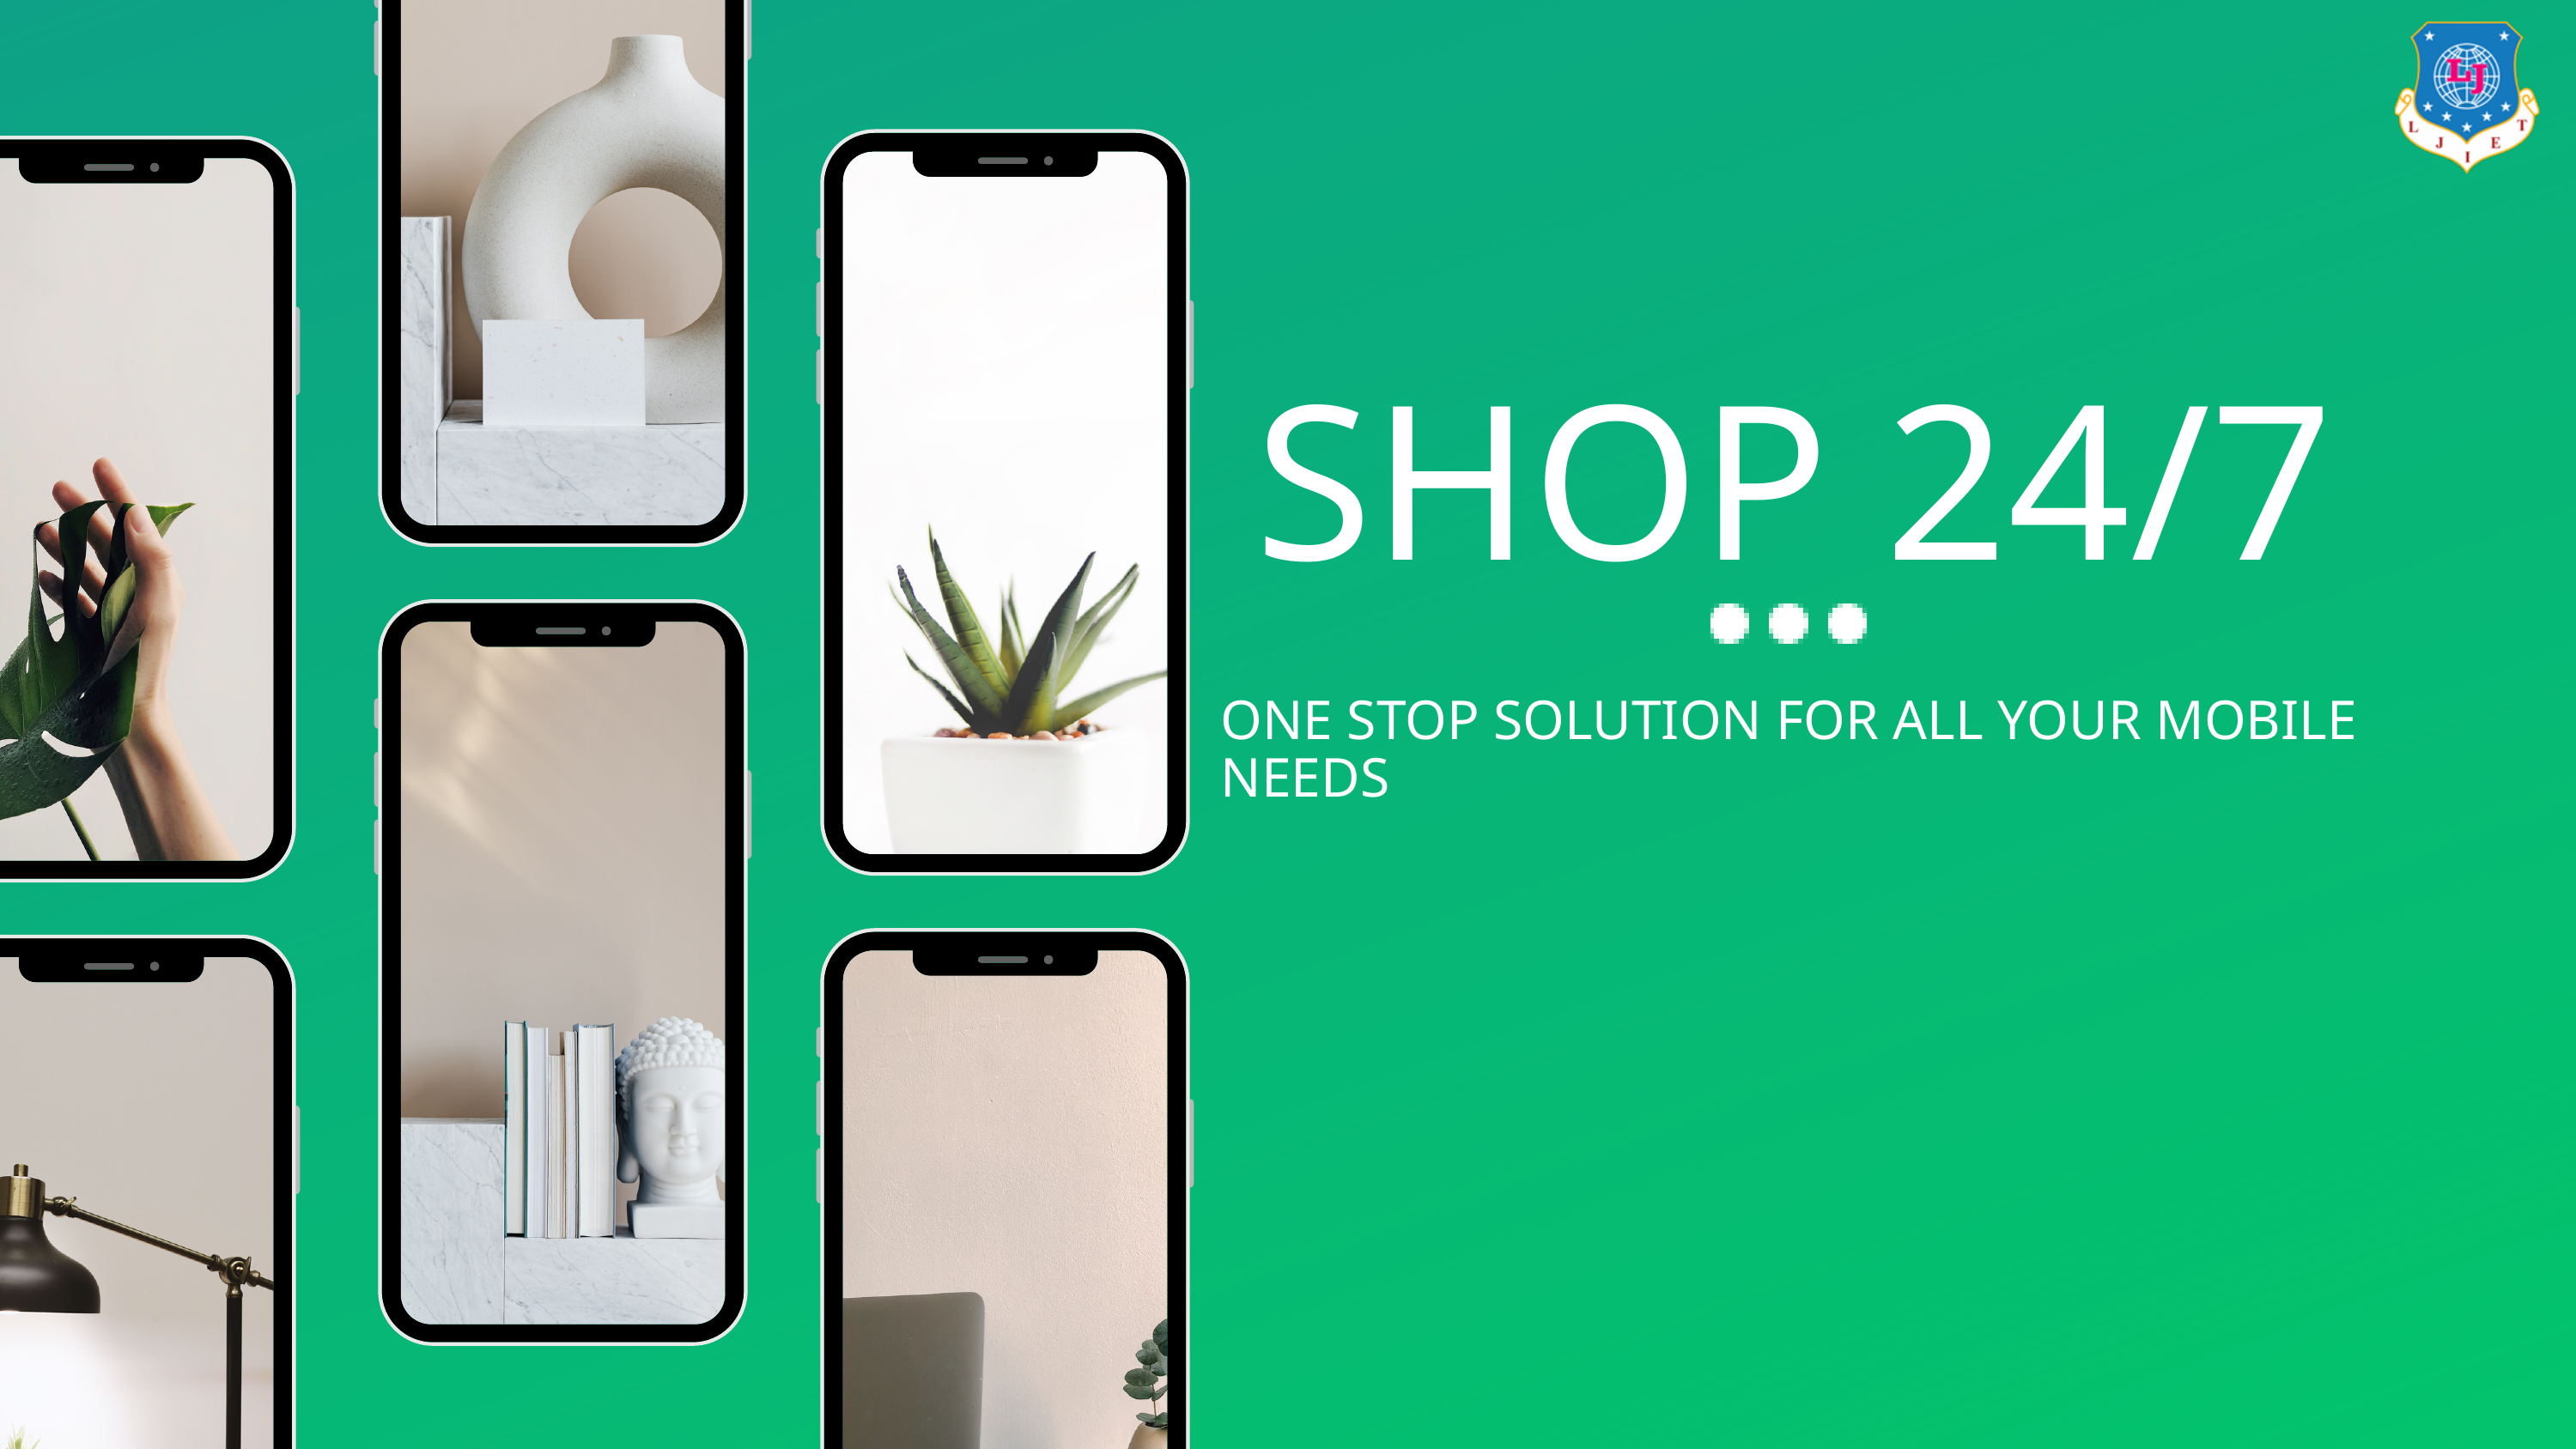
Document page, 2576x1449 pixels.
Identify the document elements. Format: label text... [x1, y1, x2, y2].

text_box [0, 934, 301, 1449]
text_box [816, 927, 1194, 1449]
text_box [0, 135, 301, 883]
text_box [2394, 21, 2540, 174]
text_box SHOP 24/7 [1199, 371, 2395, 603]
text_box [374, 0, 752, 548]
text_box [816, 129, 1194, 876]
text_box [0, 0, 2576, 1449]
text_box [1710, 603, 1868, 644]
text_box ONE STOP SOLUTION FOR ALL YOUR MOBILE NEEDS [1220, 692, 2432, 809]
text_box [374, 598, 752, 1347]
